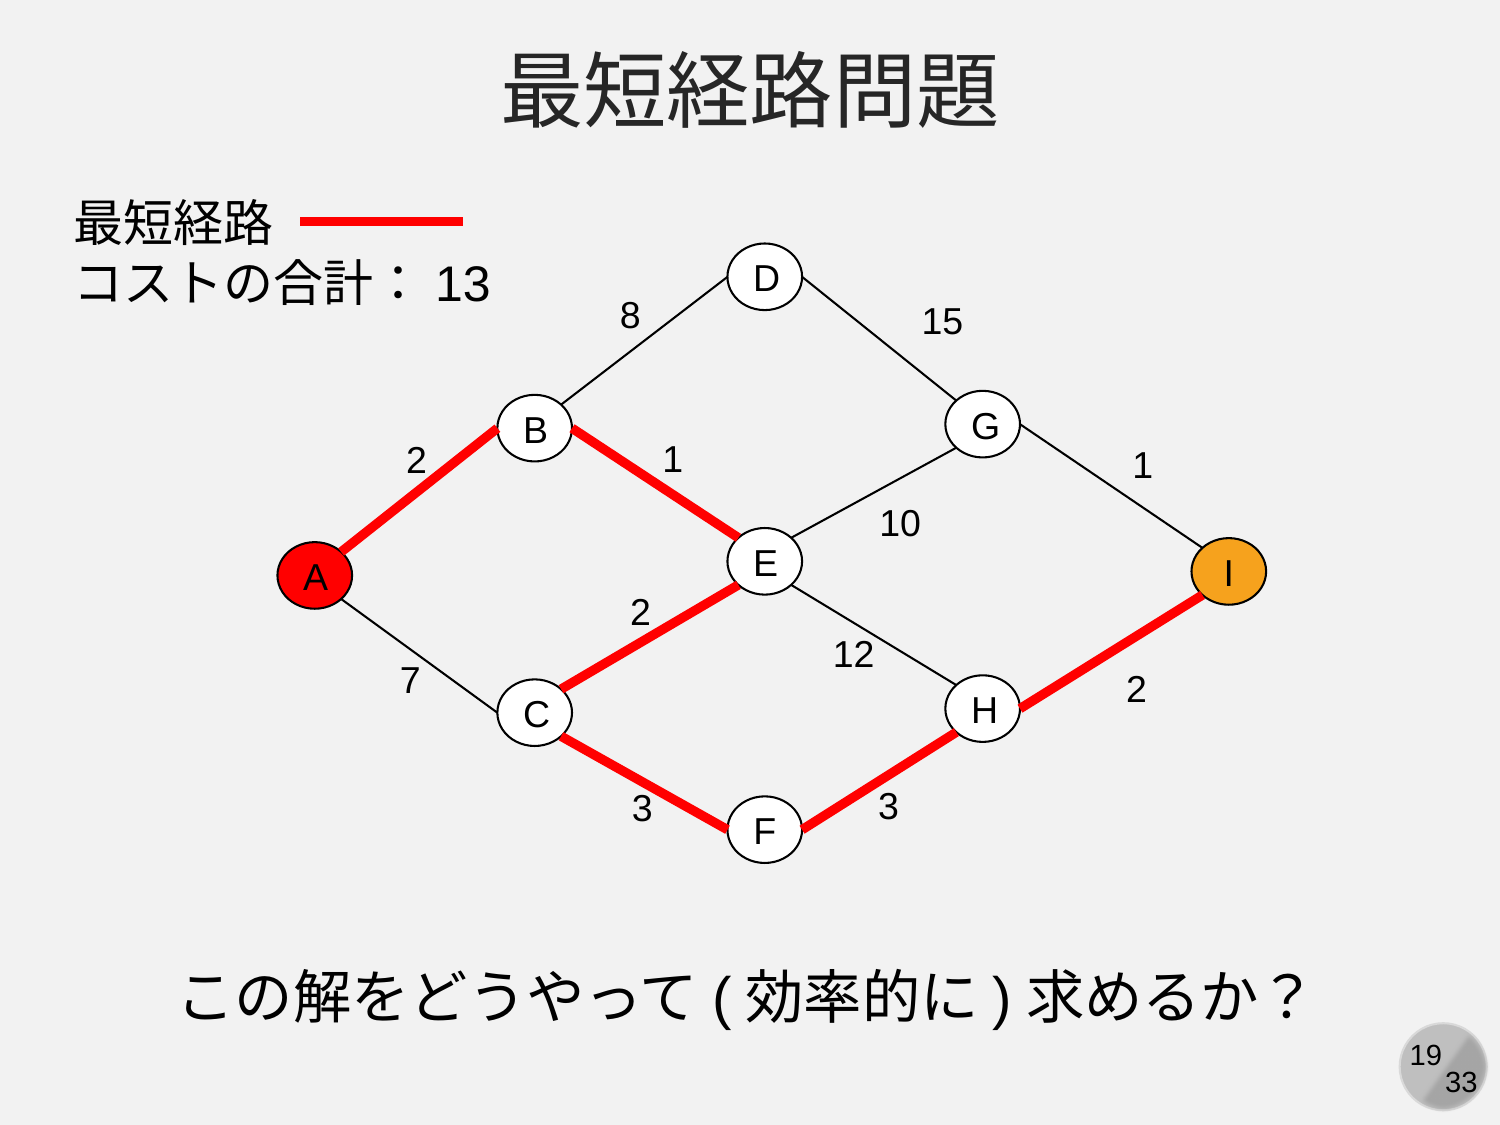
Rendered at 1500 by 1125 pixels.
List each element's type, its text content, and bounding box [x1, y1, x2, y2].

text_box 最短経路 コストの合計：13 [58, 184, 506, 320]
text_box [277, 243, 1267, 863]
list 最短経路問題 [0, 31, 1500, 155]
text_box この解をどうやって(効率的に)求めるか？ [162, 952, 1333, 1038]
